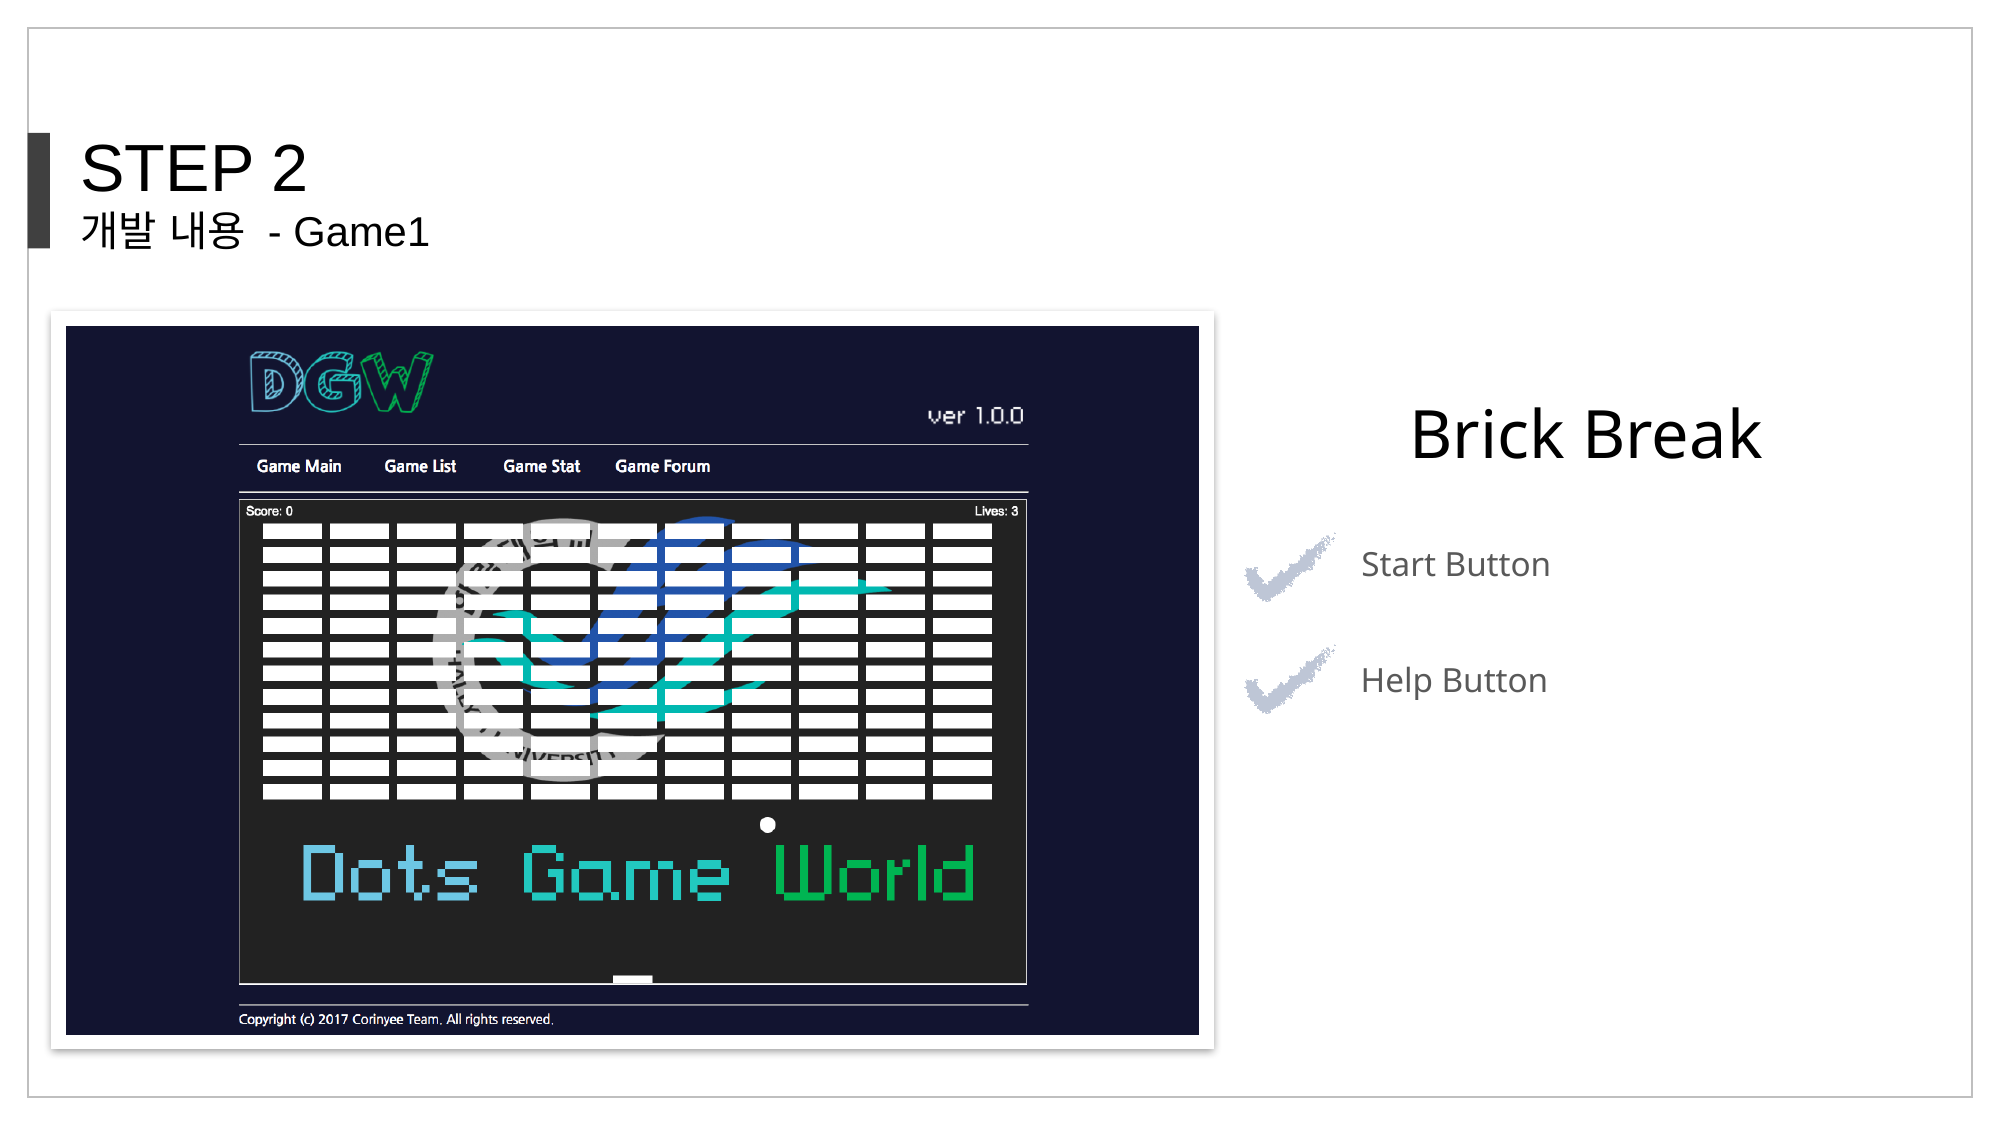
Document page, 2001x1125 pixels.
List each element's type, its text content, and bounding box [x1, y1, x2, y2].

picture [1225, 638, 1346, 720]
text_box Help Button [1346, 651, 1923, 707]
text_box Brick Break [1220, 384, 1973, 480]
picture [65, 325, 1200, 1035]
text_box [27, 27, 1973, 1098]
text_box [27, 132, 51, 249]
text_box Start Button [1346, 535, 1921, 591]
picture [1225, 525, 1346, 608]
text_box STEP 2 개발 내용 - Game1 [65, 117, 863, 263]
